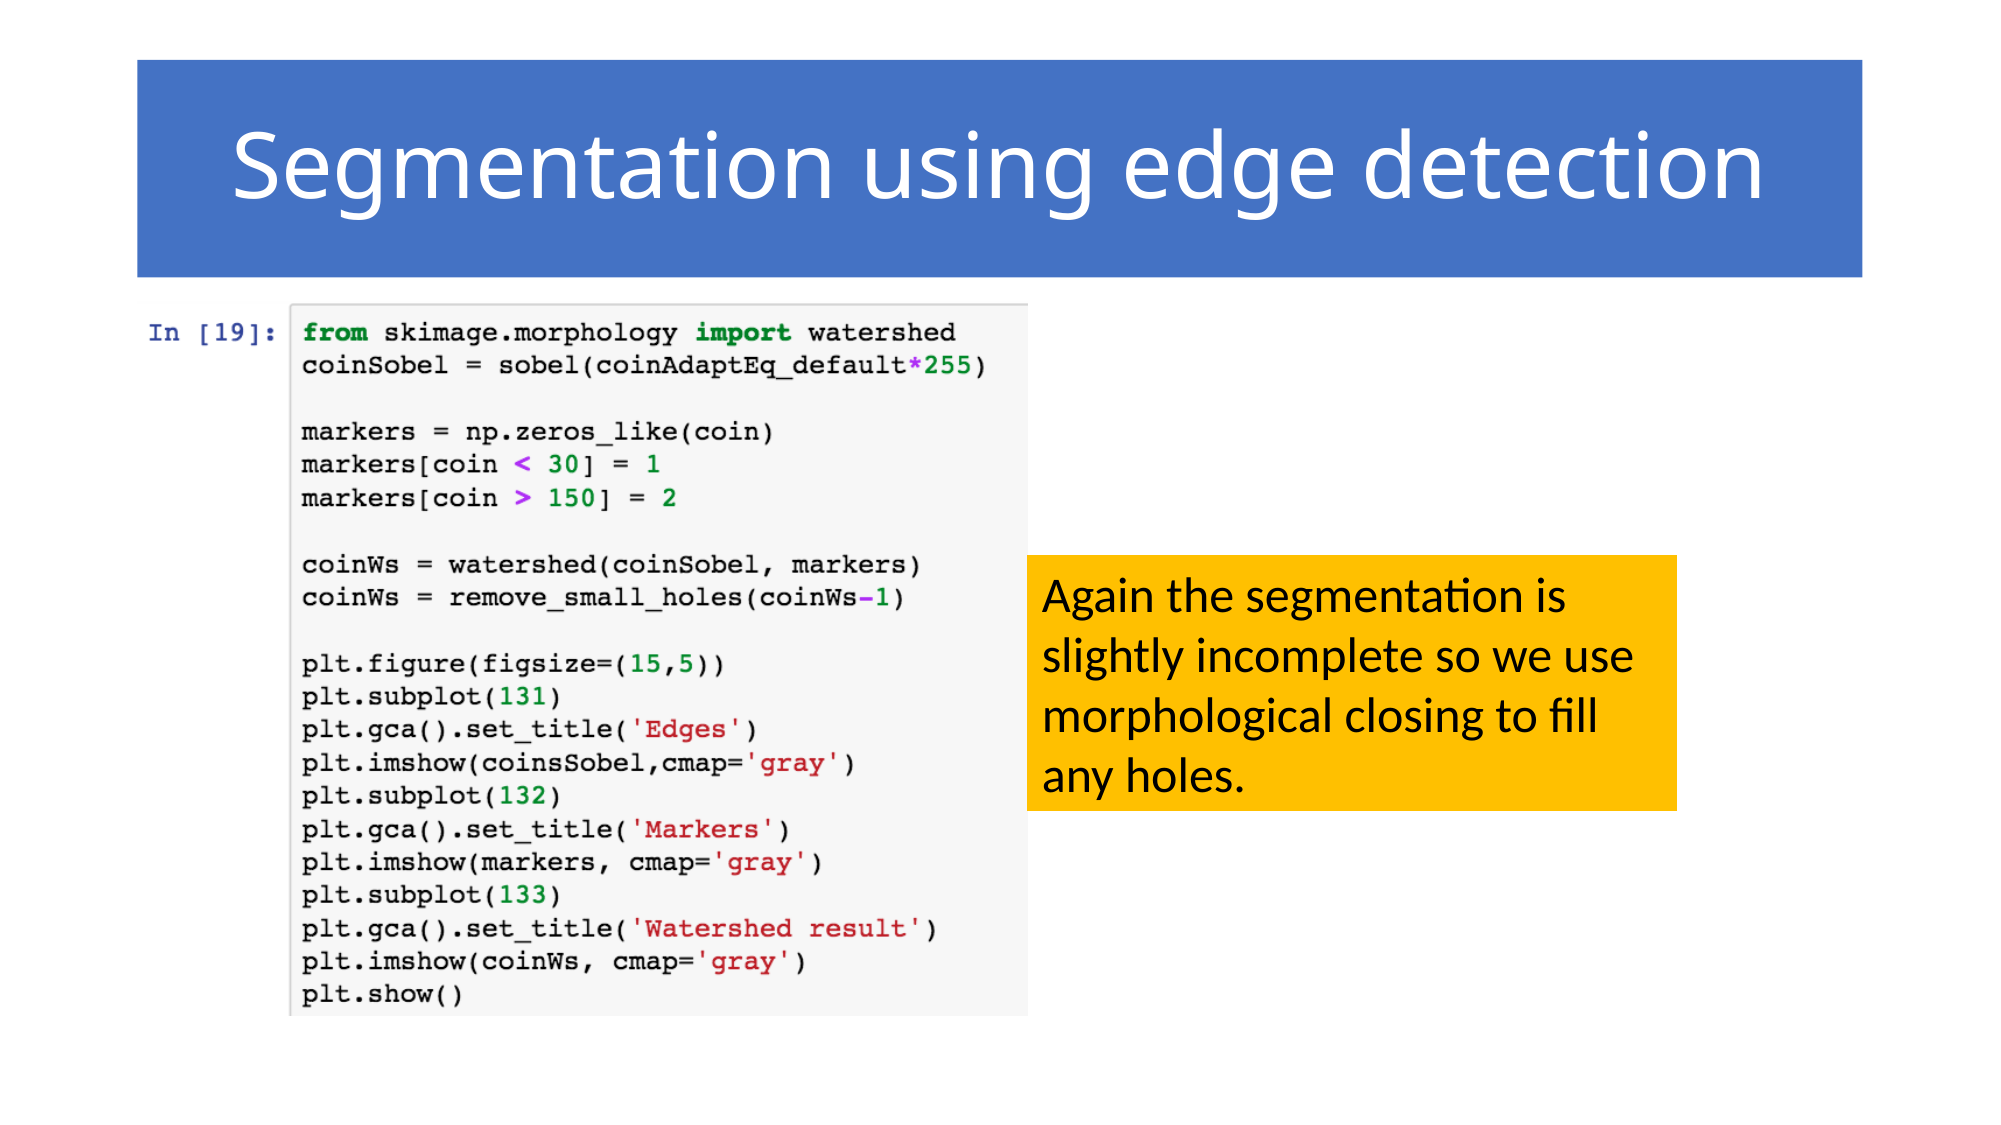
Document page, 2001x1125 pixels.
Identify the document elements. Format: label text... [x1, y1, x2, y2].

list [137, 301, 1028, 1016]
title Segmentation using edge detection [137, 59, 1863, 278]
text_box Again the segmentation is slightly incomplete so we use morphological closing to fill any holes. [1028, 555, 1677, 811]
